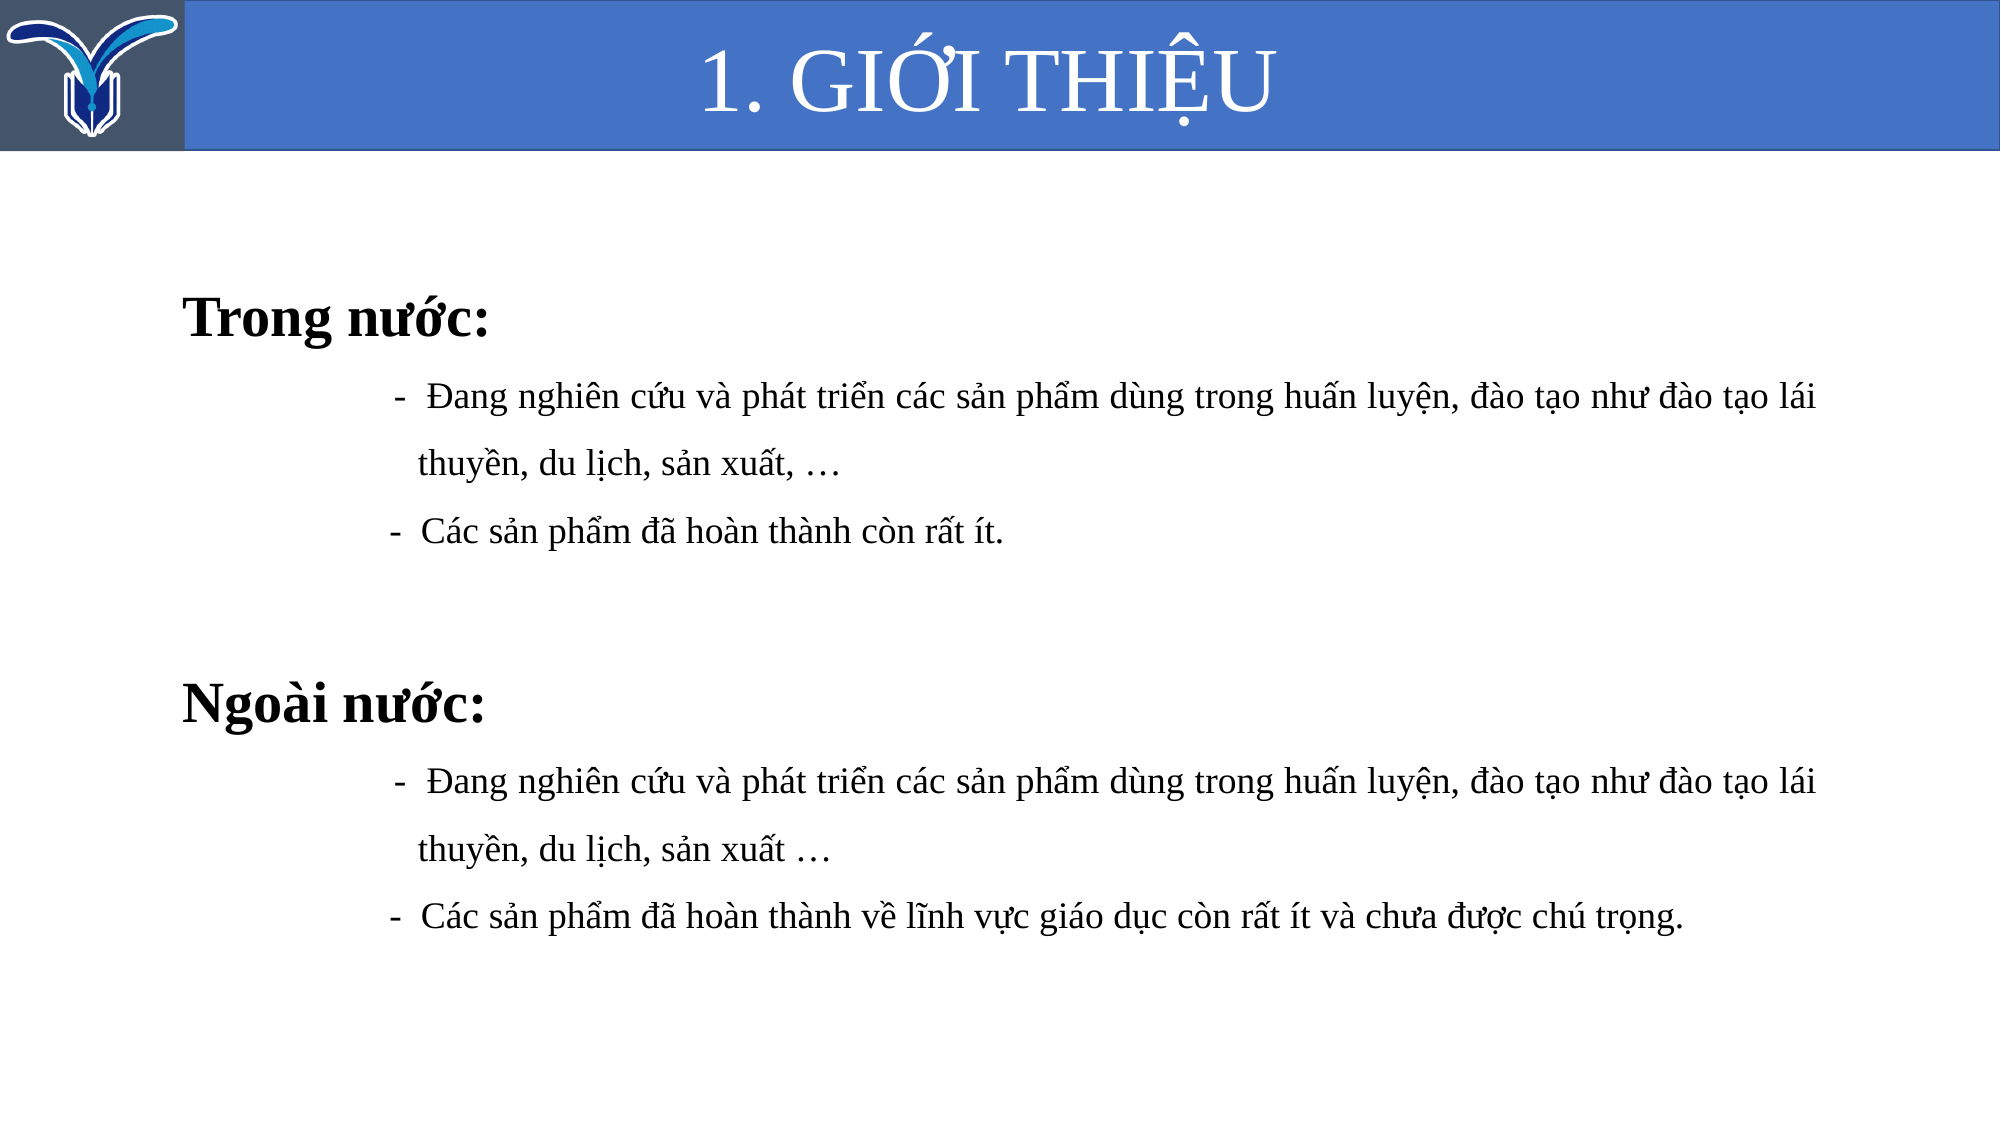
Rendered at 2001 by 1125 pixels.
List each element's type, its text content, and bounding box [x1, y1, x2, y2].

text_box Ngoài nước: - Đang nghiên cứu và phát triển các sản phẩm dùng trong huấn luyện, đào tạo như đào tạo lái thuyền, du lịch, sản xuất … - Các sản phẩm đã hoàn thành về lĩnh vực giáo dục còn rất ít và chưa được chú trọng. [167, 621, 1898, 944]
text_box [0, 0, 6, 152]
picture [6, 0, 178, 167]
text_box Trong nước: - Đang nghiên cứu và phát triển các sản phẩm dùng trong huấn luyện, đào tạo như đào tạo lái thuyền, du lịch, sản xuất, … - Các sản phẩm đã hoàn thành còn rất ít. [167, 235, 1898, 559]
text_box [178, 0, 186, 152]
text_box 1. GIỚI THIỆU [186, 0, 2000, 150]
